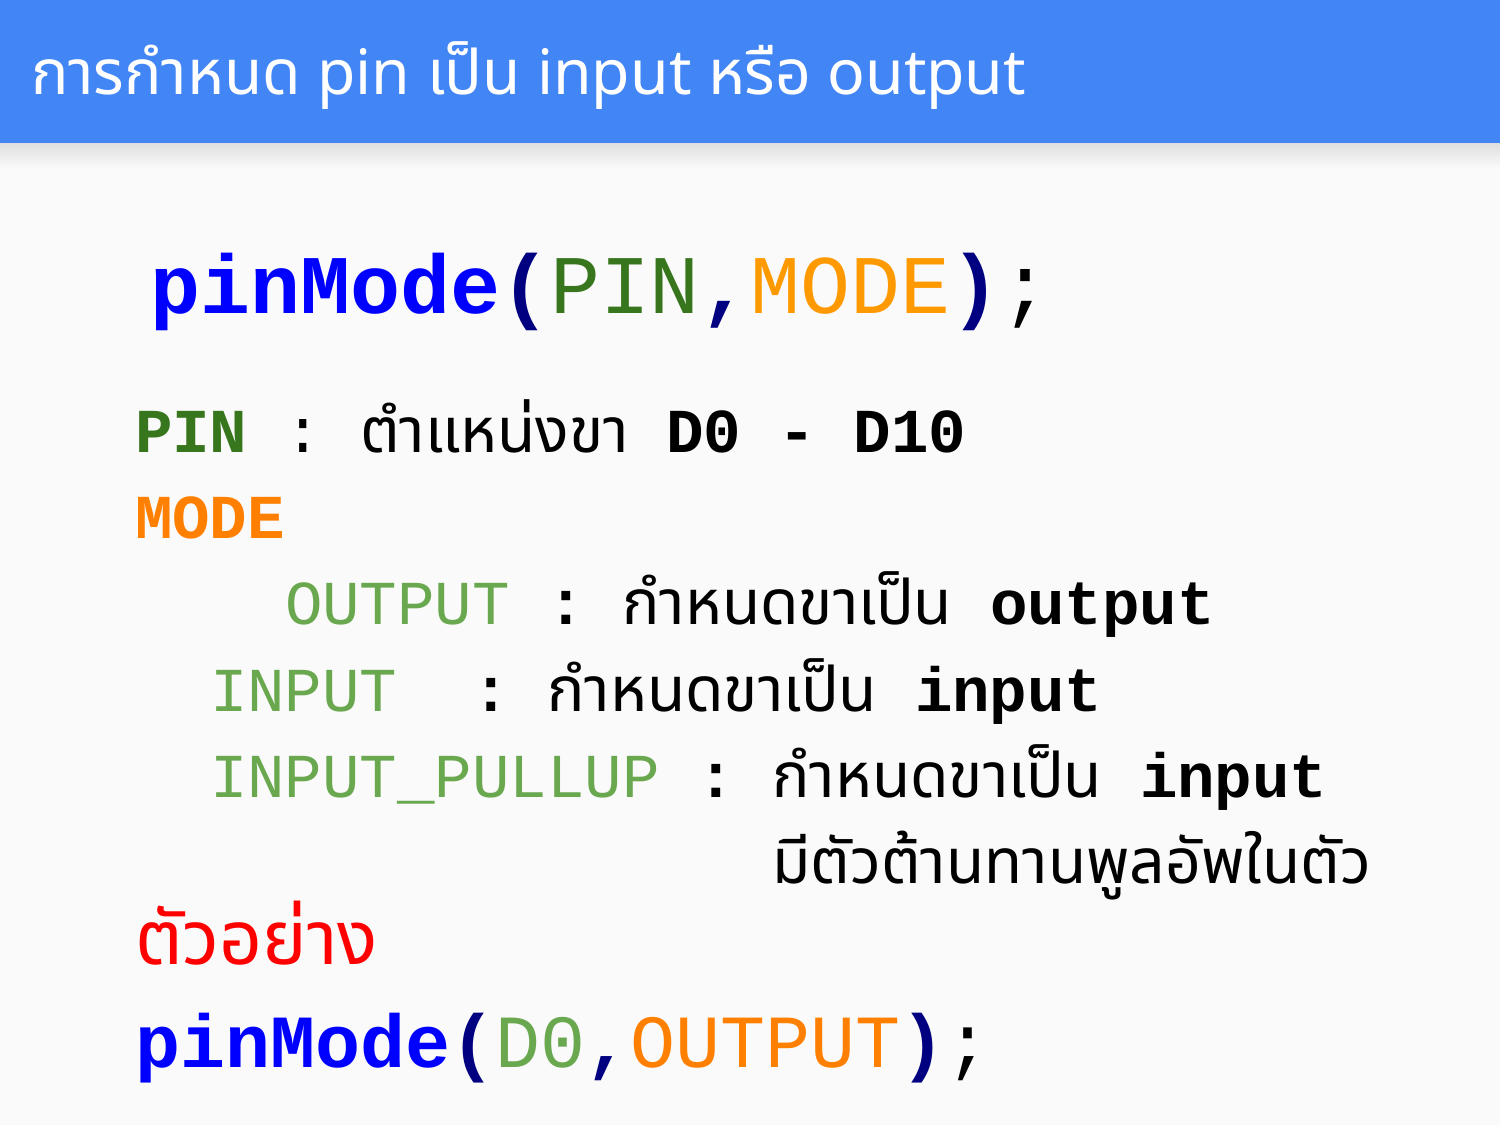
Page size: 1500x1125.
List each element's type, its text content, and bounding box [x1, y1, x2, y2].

title การกำหนด pin เป็น input หรือ output [16, 3, 1464, 136]
text_box pinMode(PIN,MODE); [135, 207, 1365, 340]
text_box PIN : ตำแหน่งขา D0 - D10 MODE OUTPUT : กำหนดขาเป็น output INPUT : กำหนดขาเป็น input INPUT_PULLUP : กำหนดขาเป็น input มีตัวต้านทานพูลอัพในตัว [119, 354, 1500, 921]
text_box ตัวอย่าง pinMode(D0,OUTPUT); [119, 844, 1228, 1115]
